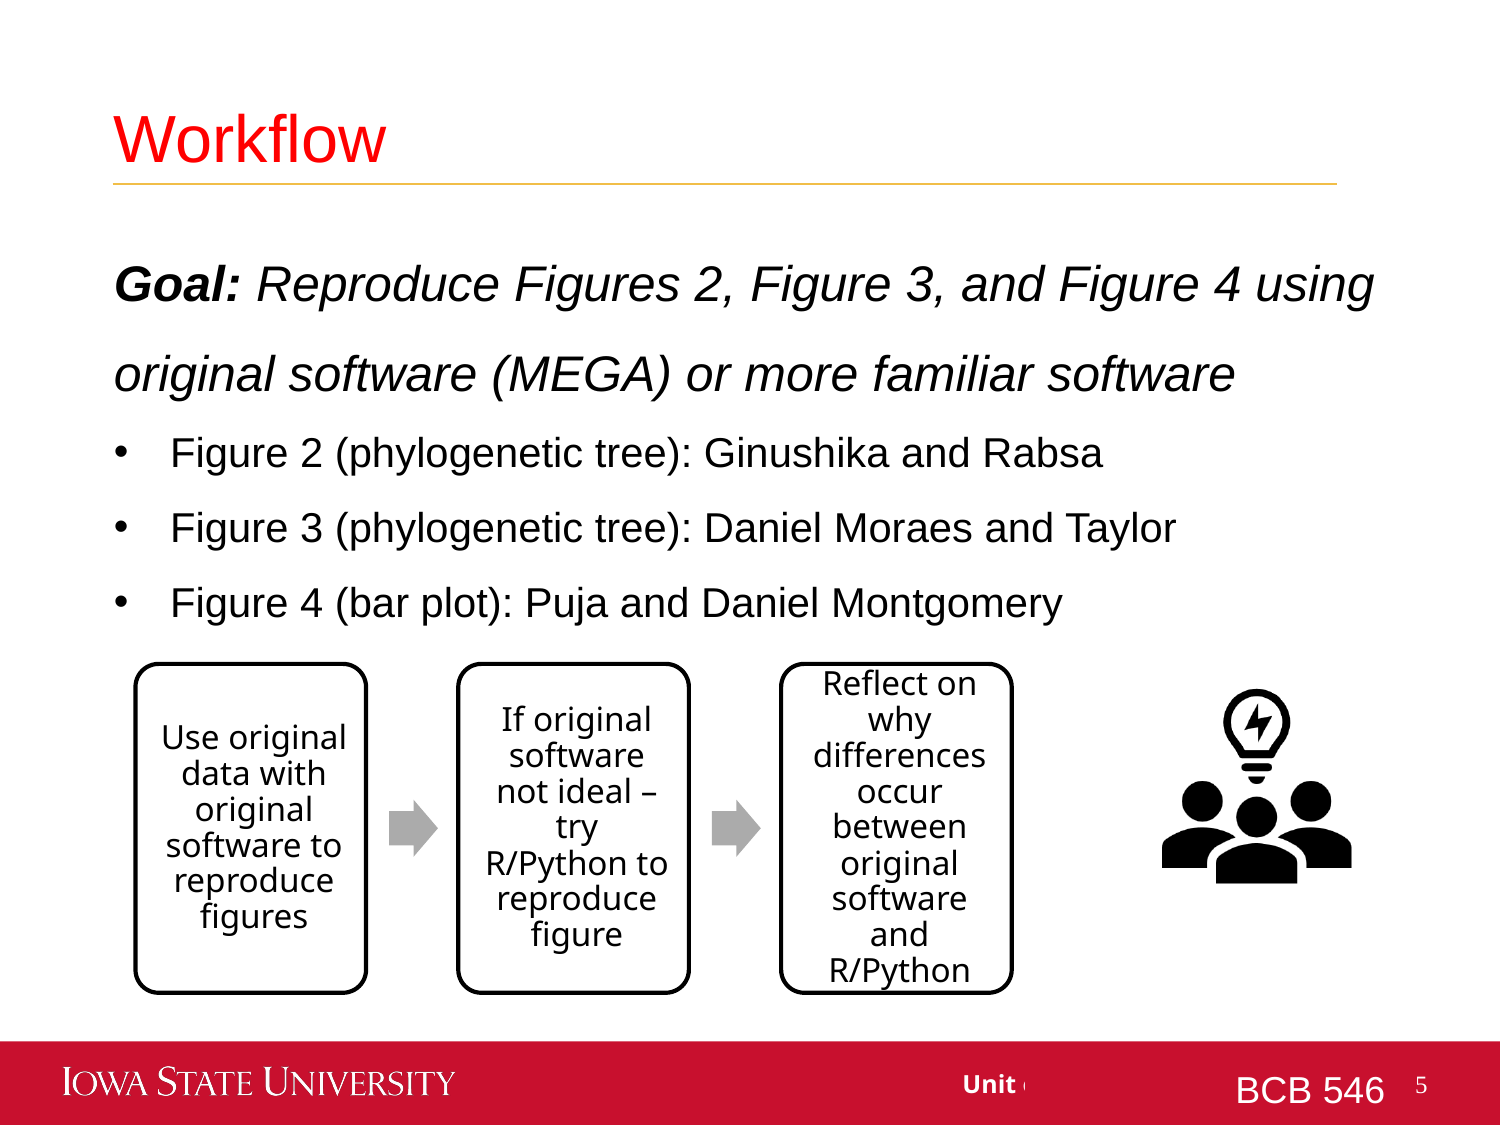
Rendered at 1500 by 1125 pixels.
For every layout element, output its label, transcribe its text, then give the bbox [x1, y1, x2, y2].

picture [62, 1066, 134, 1100]
picture [1129, 661, 1381, 912]
text_box Goal: Reproduce Figures 2, Figure 3, and Figure 4 using original software (MEGA) or more familiar software Figure 2 (phylogenetic tree): Ginushika and Rabsa Figure 3 (phylogenetic tree): Daniel Moraes and Taylor Figure 4 (bar plot): Puja and Daniel Montgomery [99, 213, 1425, 634]
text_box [134, 537, 1013, 1120]
text_box Workflow [99, 88, 937, 184]
text_box BCB 546 [1024, 1058, 1400, 1119]
